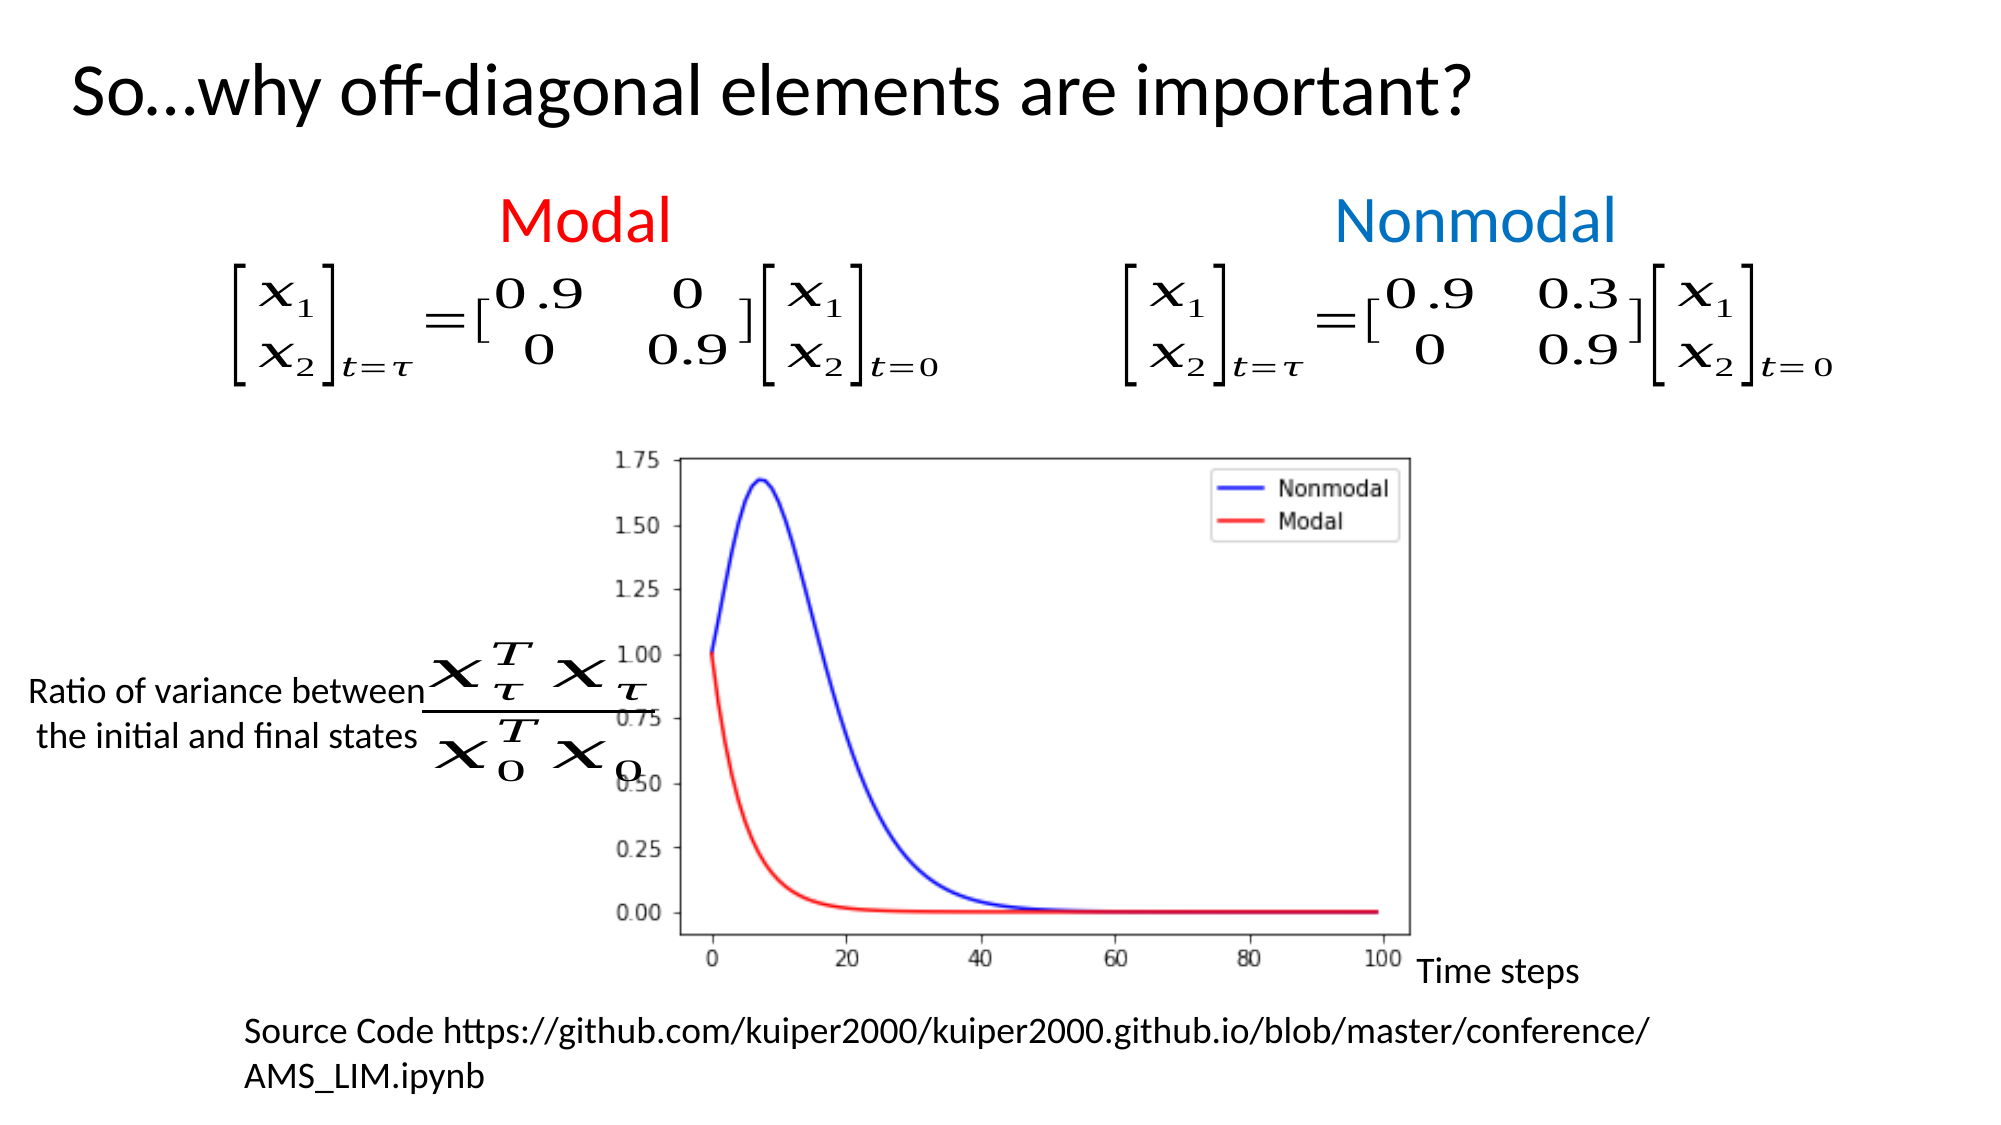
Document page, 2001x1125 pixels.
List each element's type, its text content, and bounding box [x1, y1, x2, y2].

picture [599, 436, 1425, 987]
text_box Time steps [1401, 938, 1595, 999]
text_box Ratio of variance between the initial and final states [0, 658, 455, 764]
text_box Modal [483, 168, 688, 263]
text_box Source Code https://github.com/kuiper2000/kuiper2000.github.io/blob/master/conference/AMS_LIM.ipynb [229, 998, 1862, 1104]
text_box So…why off-diagonal elements are important? [56, 33, 1492, 138]
text_box Nonmodal [1319, 168, 1634, 263]
